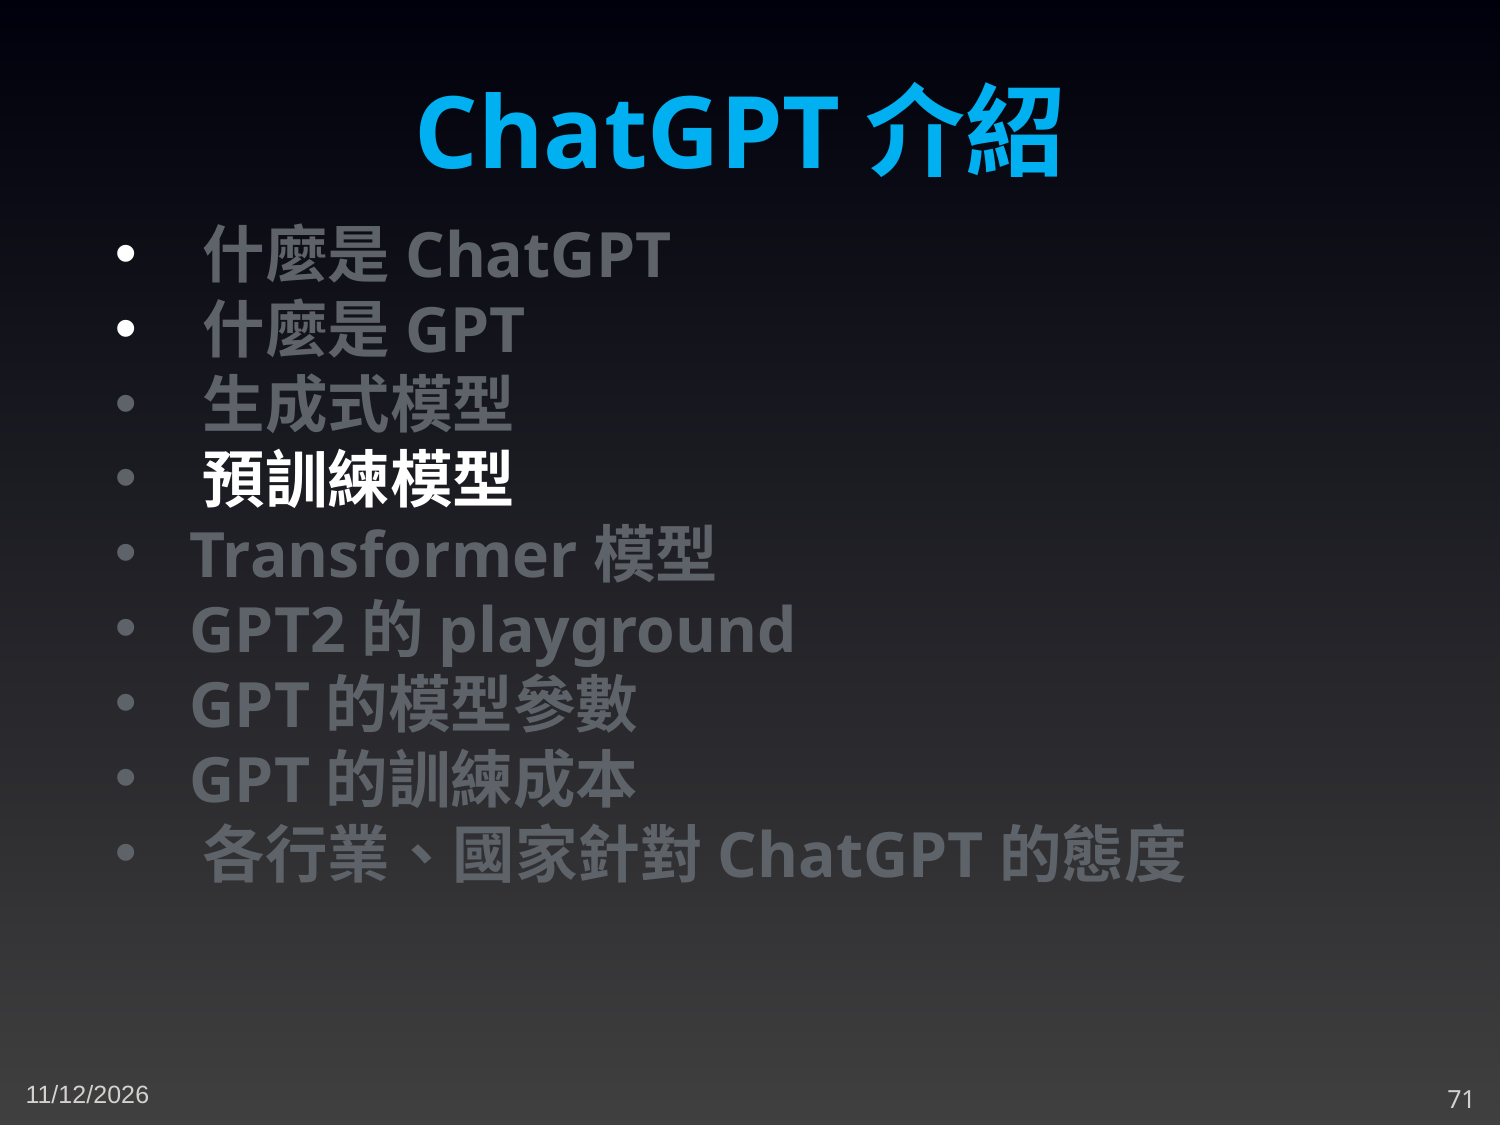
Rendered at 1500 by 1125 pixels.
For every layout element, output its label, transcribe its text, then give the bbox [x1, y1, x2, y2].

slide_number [10, 1075, 411, 1117]
text_box ChatGPT介紹 [399, 41, 1288, 204]
text_box 什麼是ChatGPT 什麼是GPT 生成式模型 預訓練模型 Transformer模型 GPT2的playground GPT的模型參數 GPT的訓練成本 各行業、國家針對ChatGPT的態度 [99, 207, 1400, 897]
slide_number 71 [1340, 1075, 1491, 1117]
